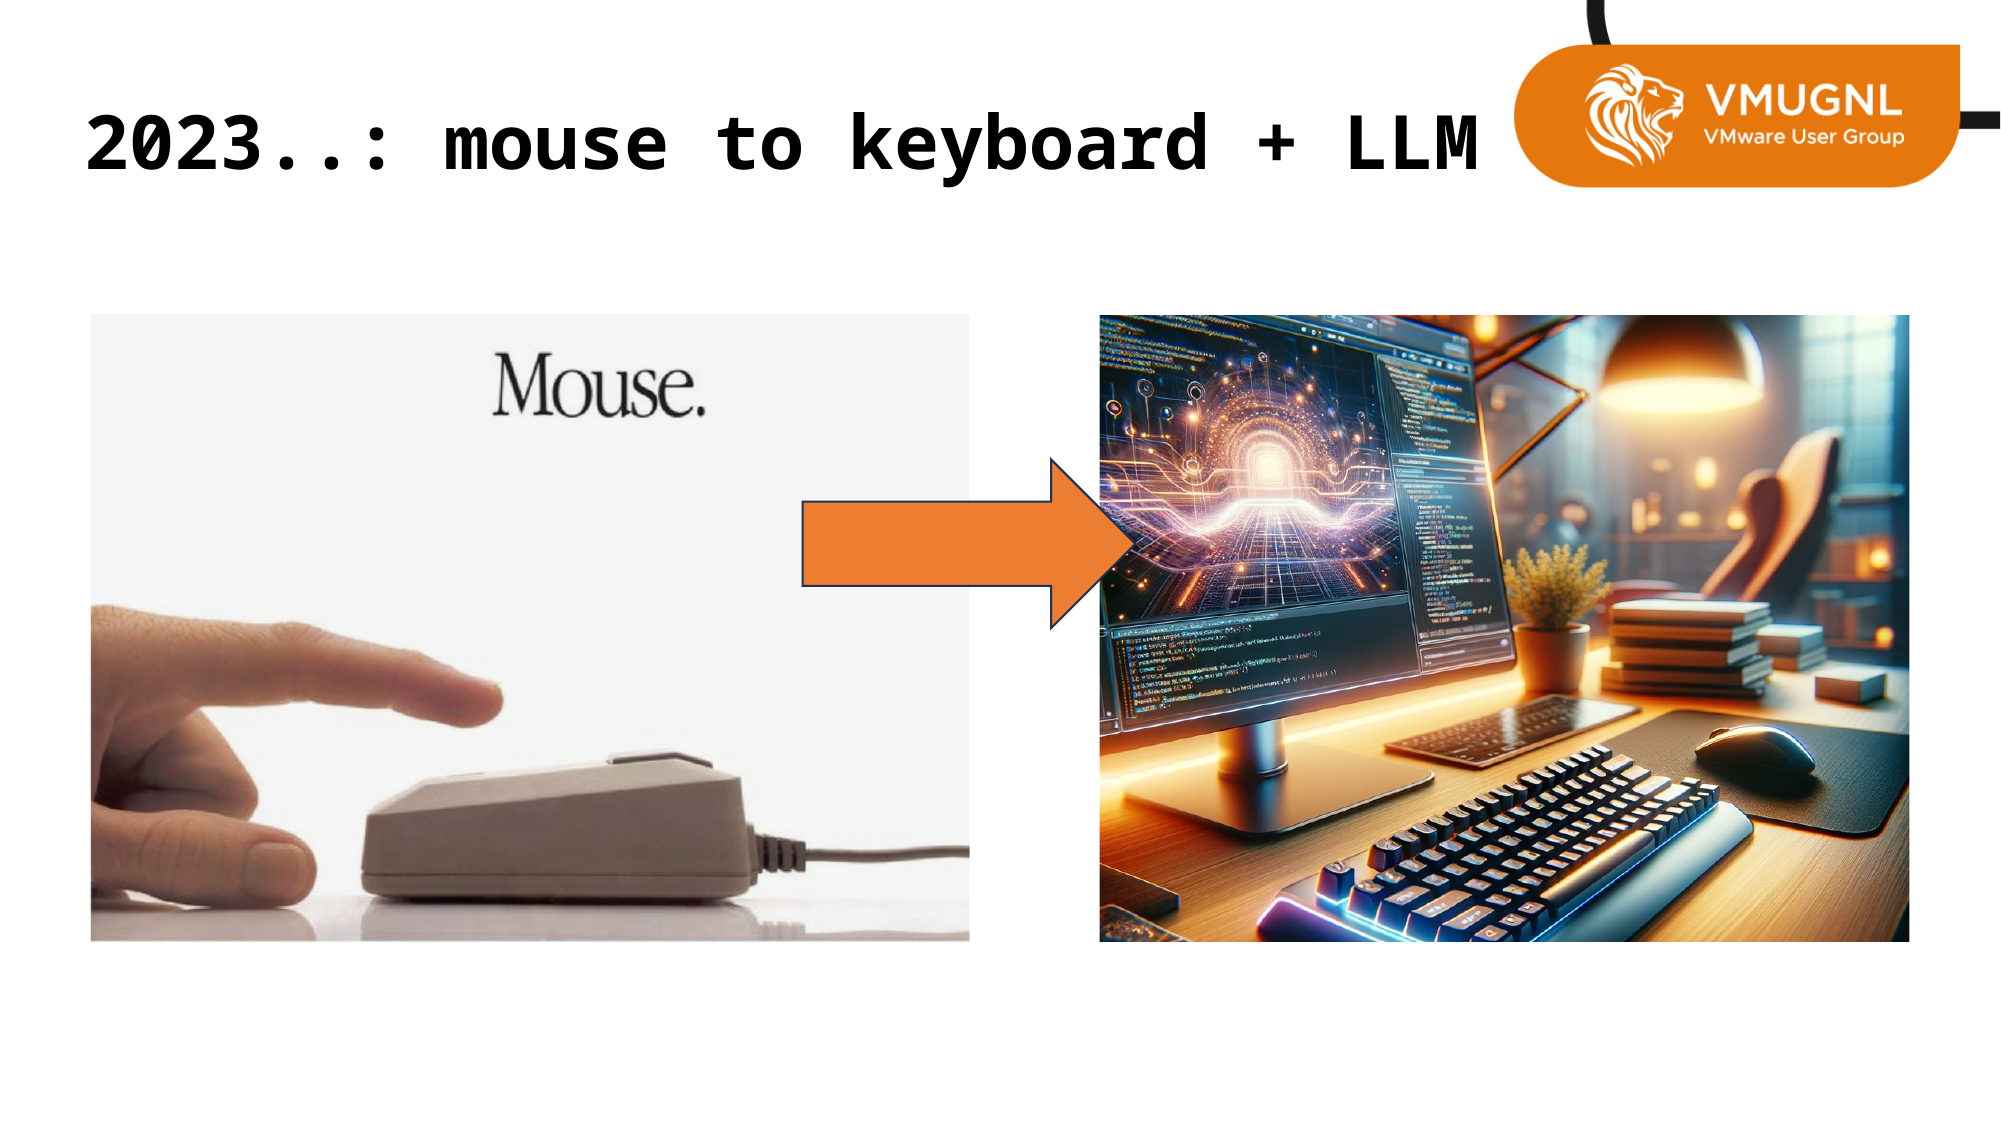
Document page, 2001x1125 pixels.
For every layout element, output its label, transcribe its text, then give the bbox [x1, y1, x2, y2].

title 2023..: mouse to keyboard + LLM [69, 88, 1587, 194]
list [90, 314, 970, 942]
text_box [970, 456, 1099, 631]
picture [0, 0, 2001, 1125]
